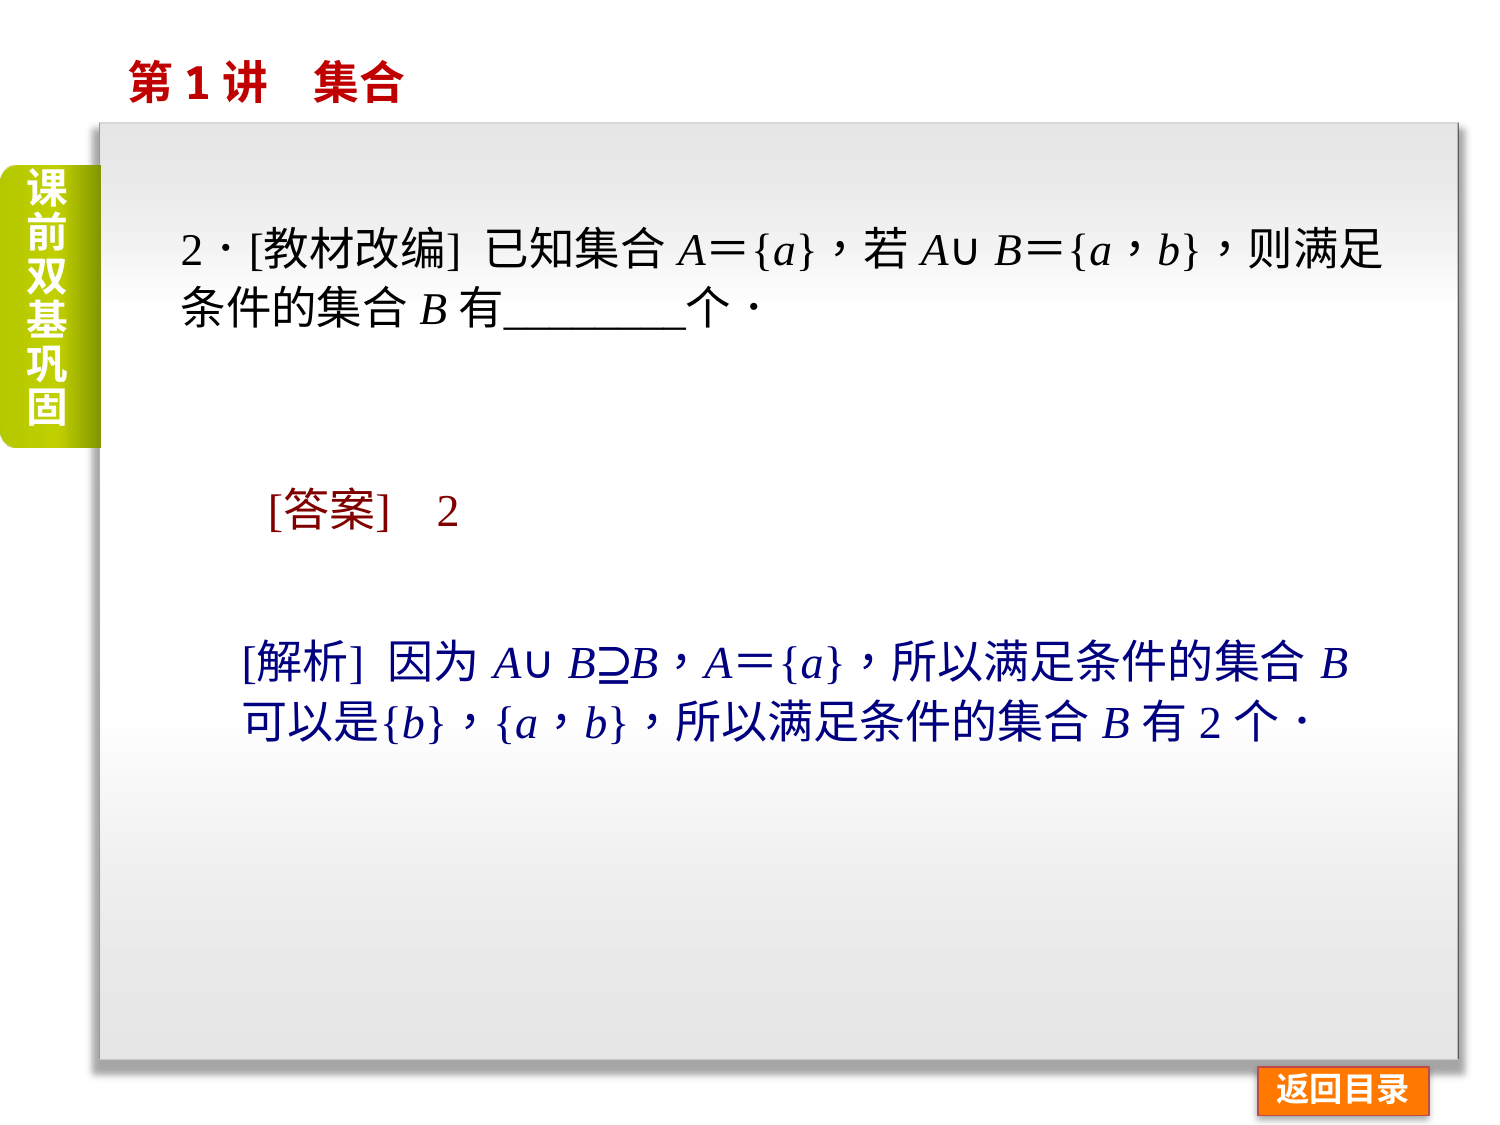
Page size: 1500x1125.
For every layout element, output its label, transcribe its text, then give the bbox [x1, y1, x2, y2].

picture [79, 115, 1477, 1087]
text_box 第1讲 集合 [112, 42, 1211, 121]
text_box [180, 219, 1383, 503]
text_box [175, 506, 1316, 601]
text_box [0, 160, 101, 450]
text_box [241, 632, 1348, 943]
text_box 返回目录 [1257, 1066, 1430, 1116]
